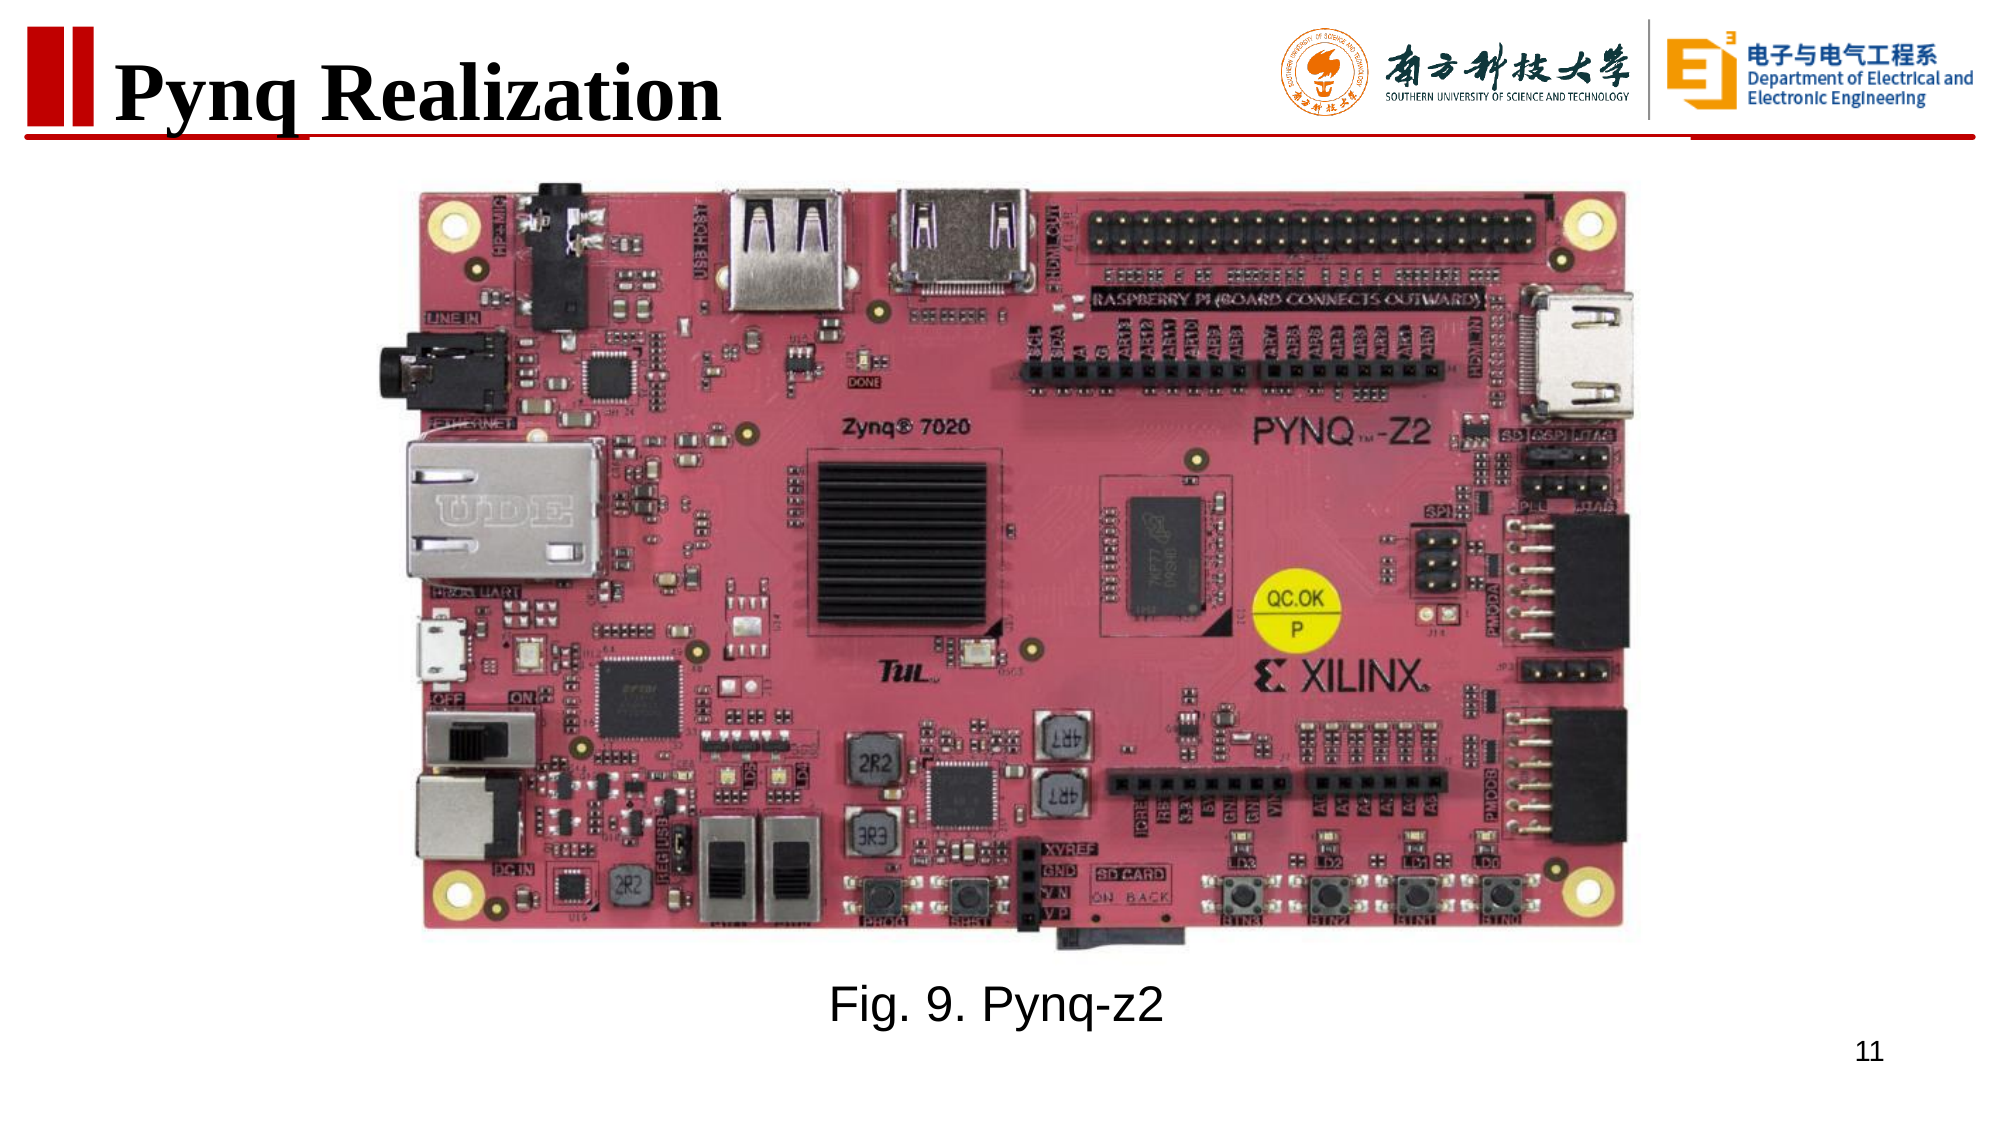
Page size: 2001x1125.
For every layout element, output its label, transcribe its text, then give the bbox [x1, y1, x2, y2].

text_box Fig. 9. Pynq-z2 [813, 968, 1187, 1039]
picture [1272, 14, 1640, 127]
slide_number 11 [1433, 1024, 1901, 1103]
list Pynq Realization [99, 28, 1175, 127]
picture [309, 137, 1691, 968]
picture [1654, 30, 1973, 120]
